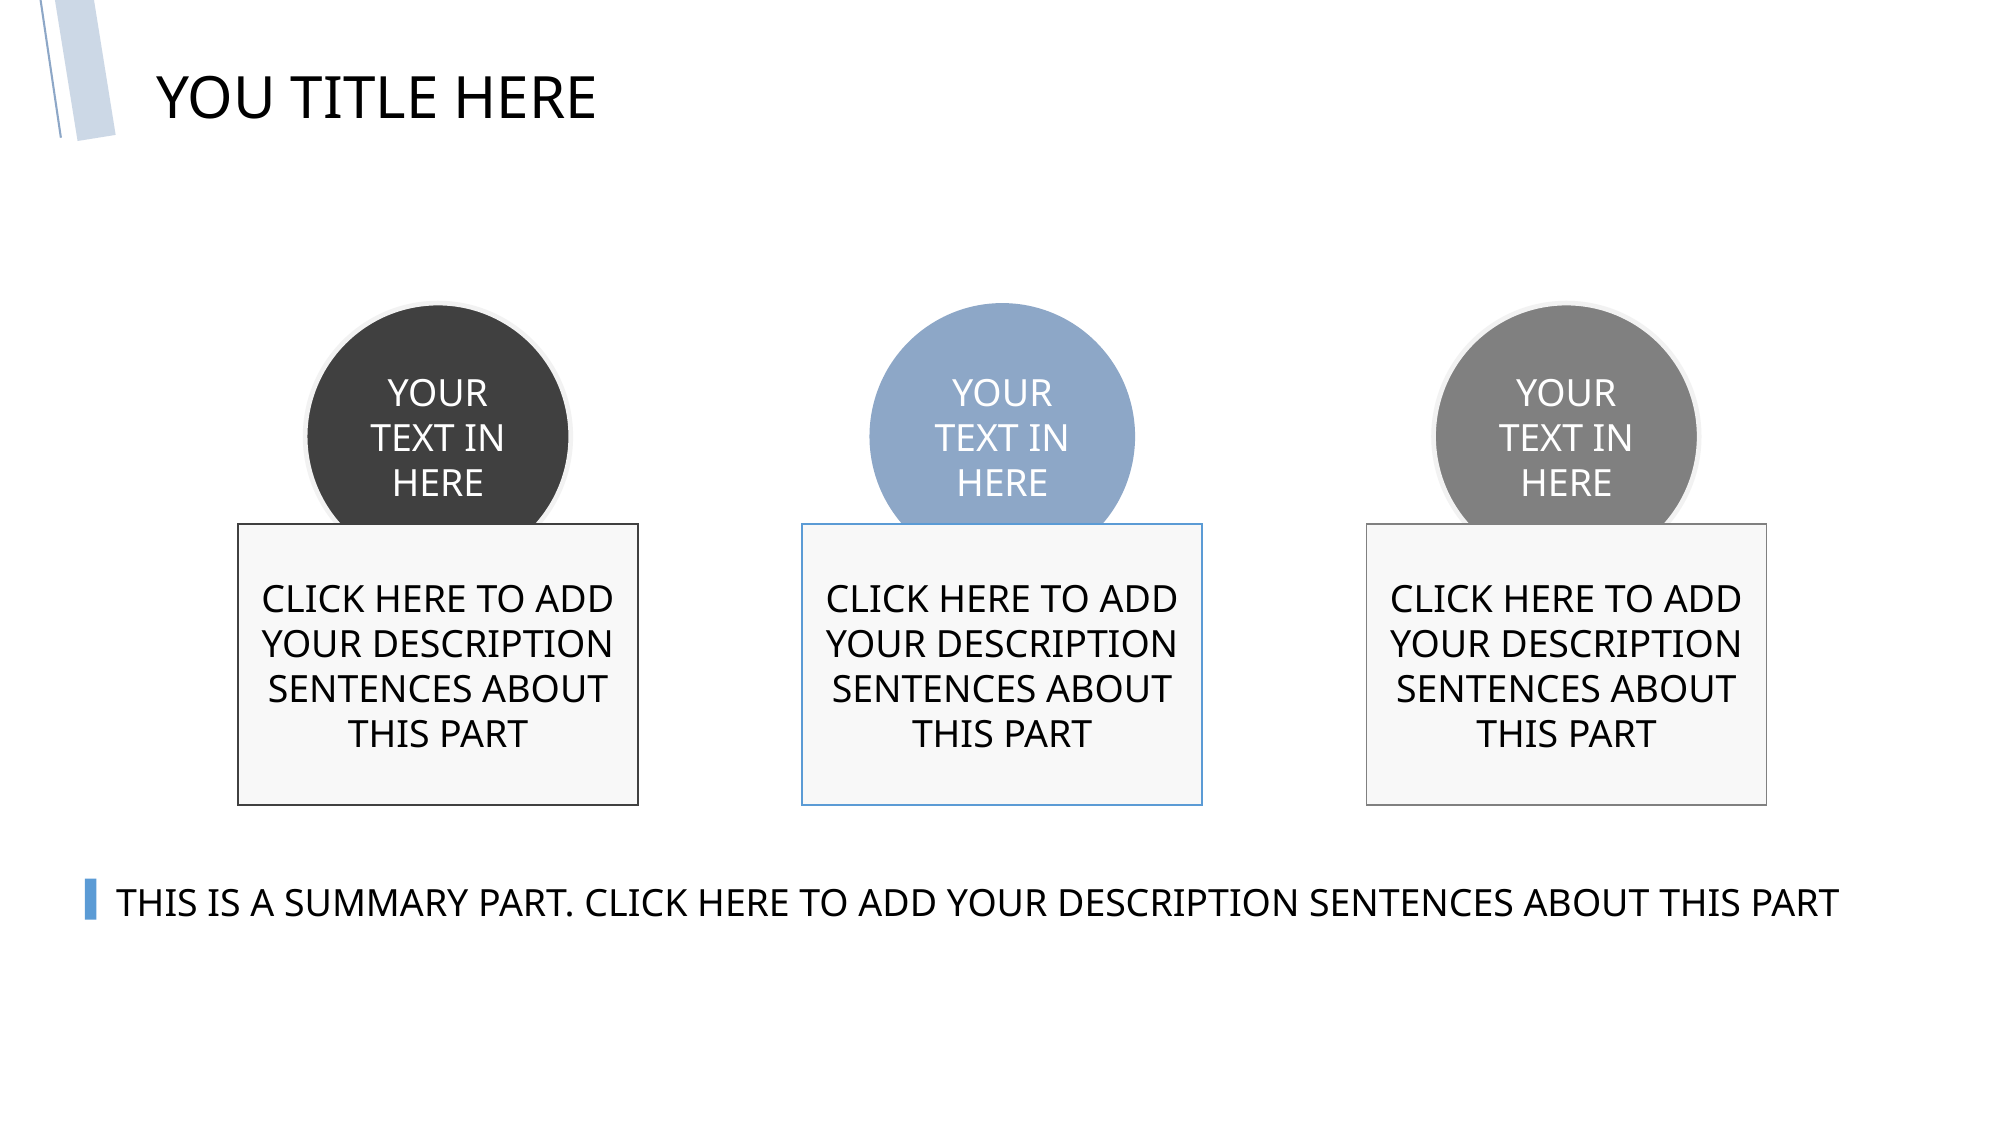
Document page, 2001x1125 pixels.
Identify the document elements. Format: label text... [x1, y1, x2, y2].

text_box CLICK HERE TO ADD YOUR DESCRIPTION SENTENCES ABOUT THIS PART [237, 523, 639, 806]
text_box YOUR TEXT IN HERE [869, 303, 1136, 523]
text_box THIS IS A SUMMARY PART. CLICK HERE TO ADD YOUR DESCRIPTION SENTENCES ABOUT THIS PART [101, 872, 1947, 932]
text_box YOUR TEXT IN HERE [305, 303, 571, 523]
text_box YOU TITLE HERE [141, 52, 870, 138]
text_box YOUR TEXT IN HERE [1433, 303, 1700, 523]
text_box [84, 878, 98, 921]
text_box CLICK HERE TO ADD YOUR DESCRIPTION SENTENCES ABOUT THIS PART [1365, 523, 1768, 806]
text_box CLICK HERE TO ADD YOUR DESCRIPTION SENTENCES ABOUT THIS PART [801, 523, 1203, 806]
